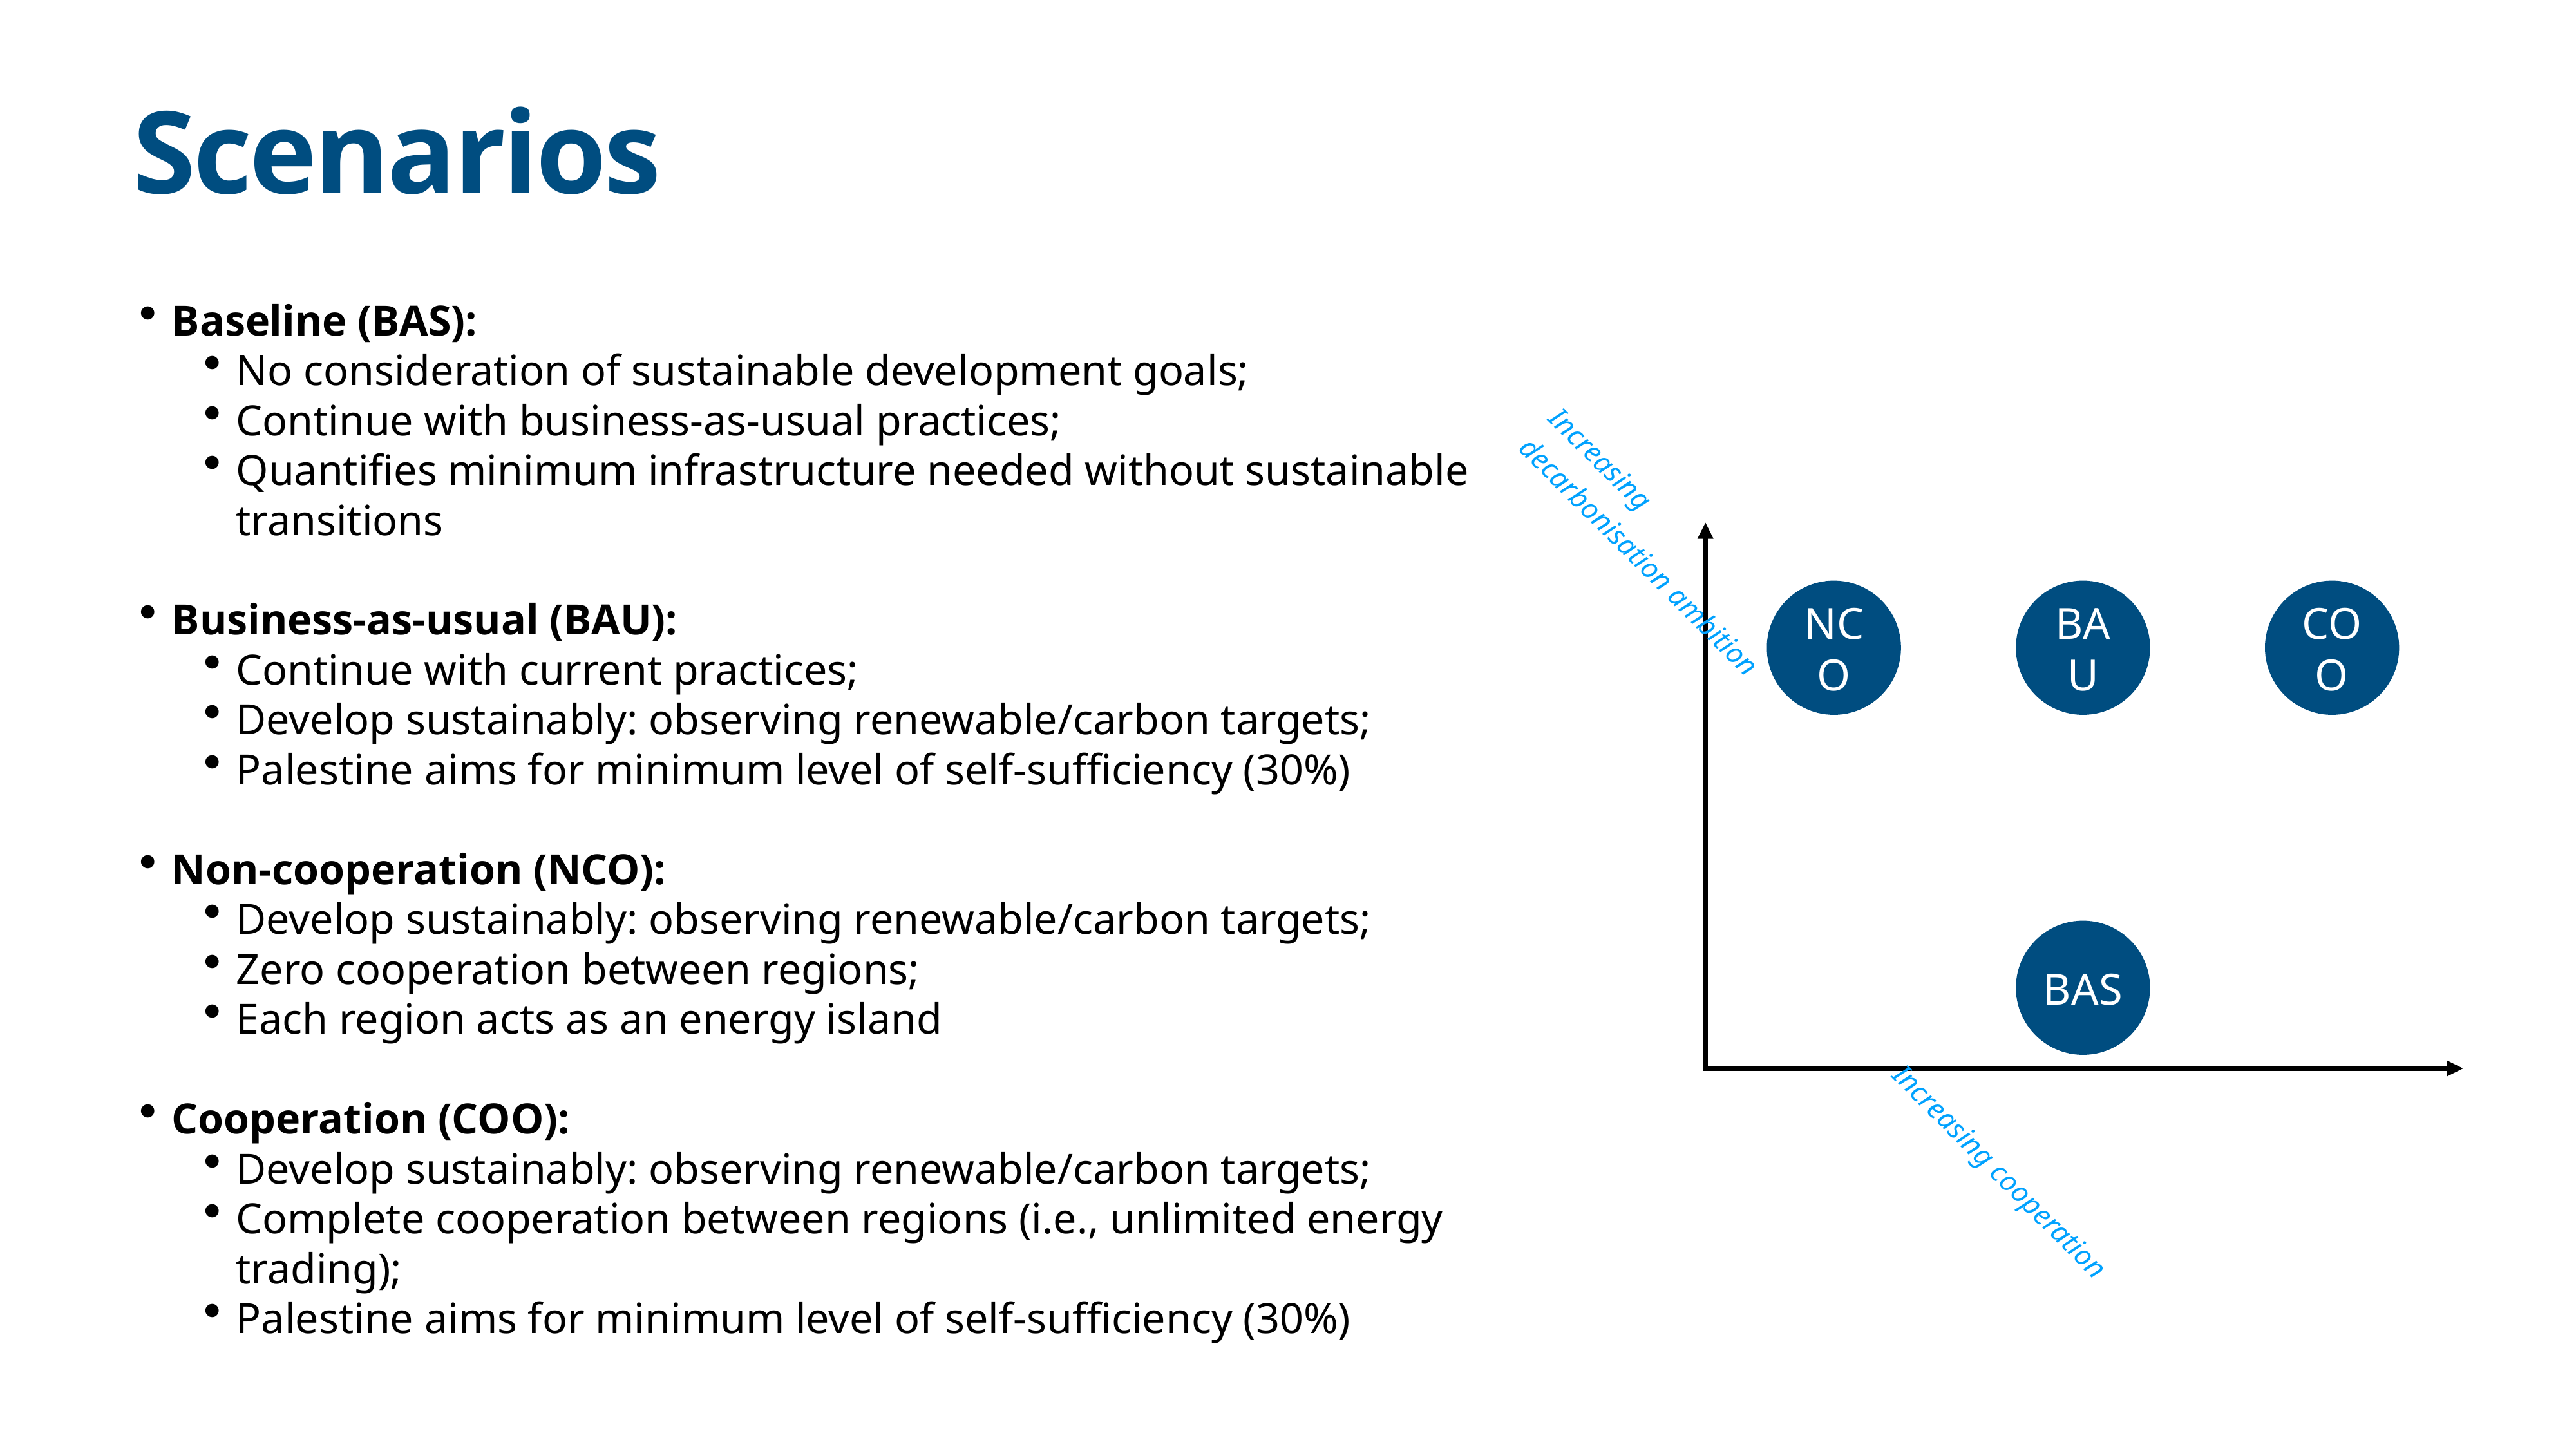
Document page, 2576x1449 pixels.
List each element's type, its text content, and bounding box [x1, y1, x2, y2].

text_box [1587, 474, 2463, 1238]
title Scenarios [127, 100, 2449, 253]
text_box Baseline (BAS): No consideration of sustainable development goals; Continue with business-as-usual practices; Quantifies minimum infrastructure needed without sustainable transitions Business-as-usual (BAU): Continue with current practices; Develop sustainably: observing renewable/carbon targets; Palestine aims for minimum level of self-sufficiency (30%) Non-cooperation (NCO): Develop sustainably: observing renewable/carbon targets; Zero cooperation between regions; Each region acts as an energy island Cooperation (COO): Develop sustainably: observing renewable/carbon targets; Complete cooperation between regions (i.e., unlimited energy trading); Palestine aims for minimum level of self-sufficiency (30%) [134, 289, 1574, 1347]
